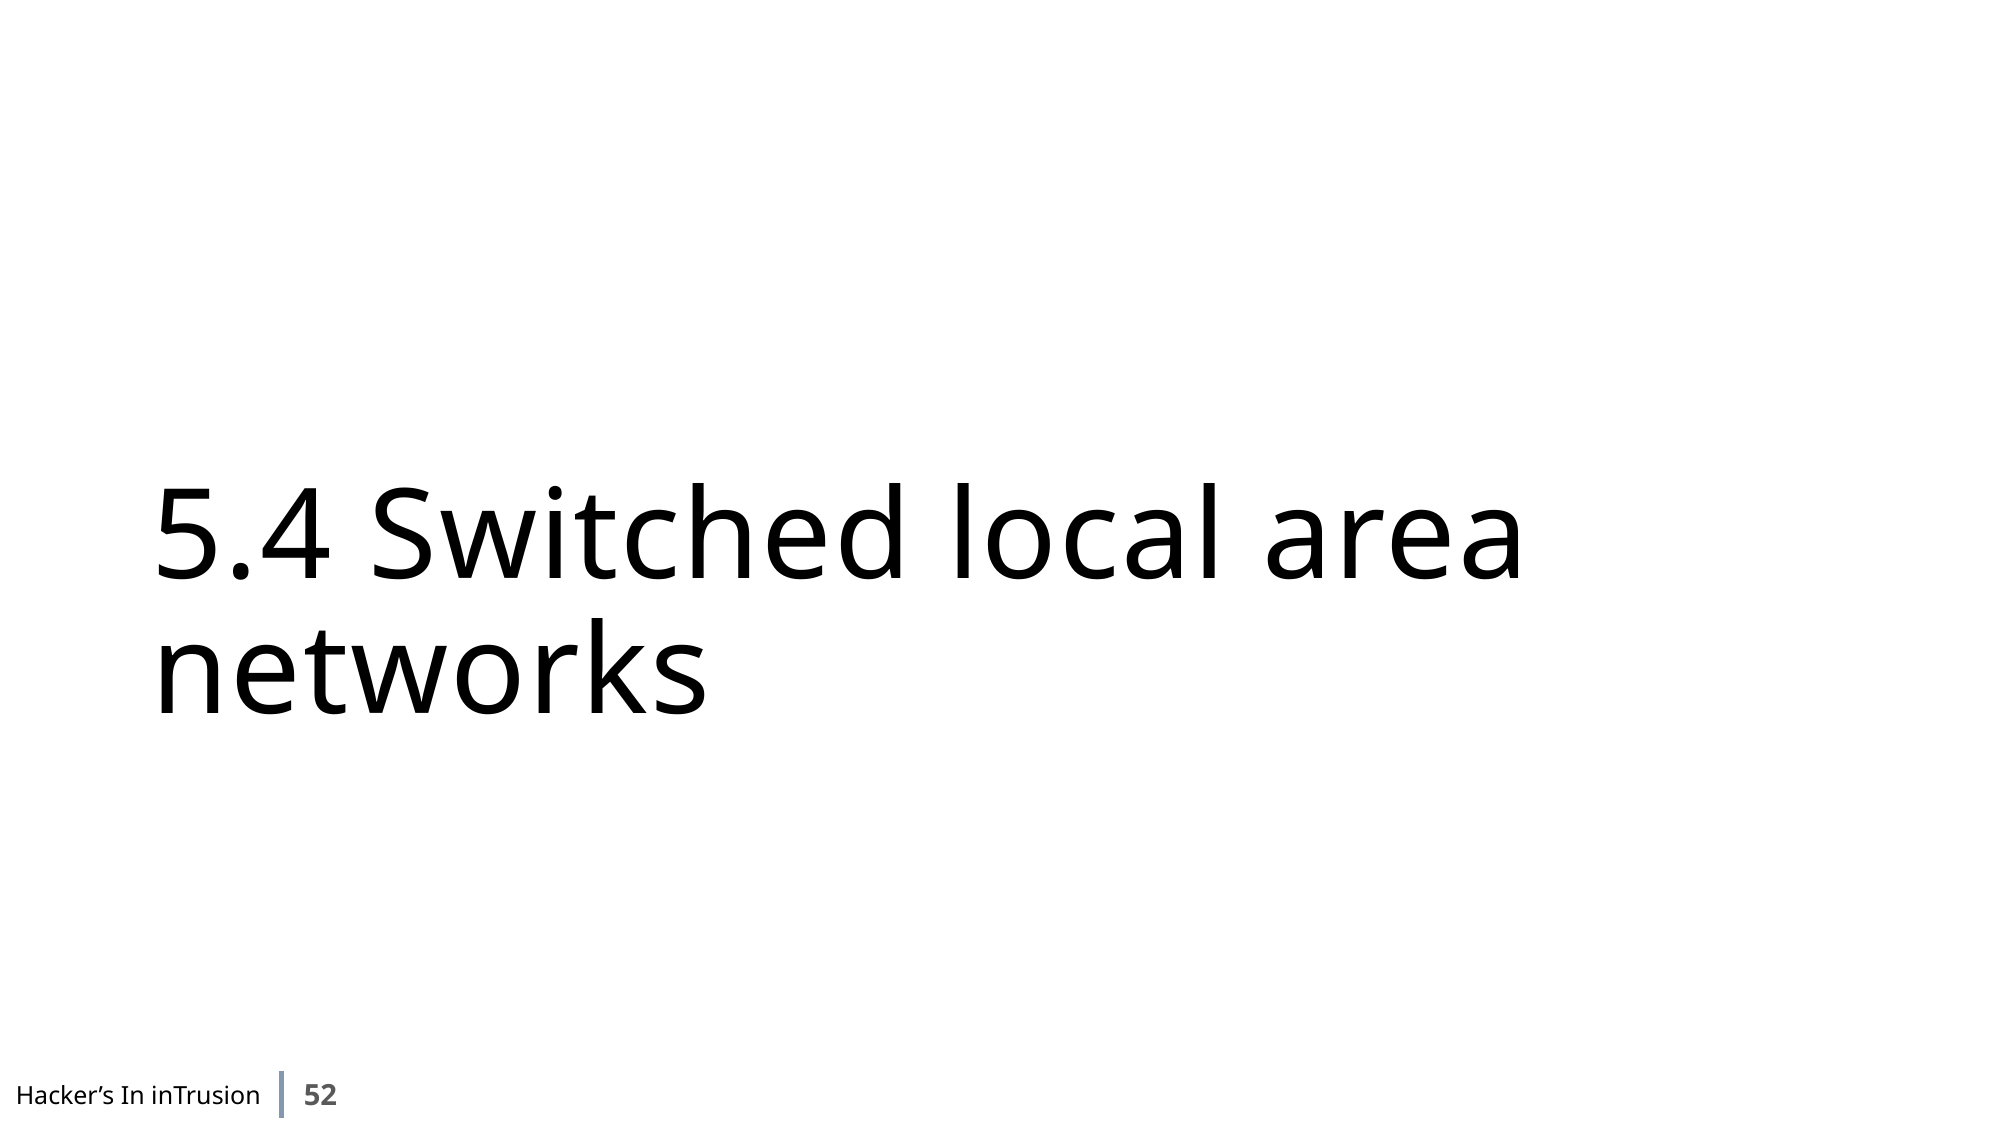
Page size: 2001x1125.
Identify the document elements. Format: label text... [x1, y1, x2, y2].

title 5.4 Switched local area networks [136, 280, 1862, 749]
